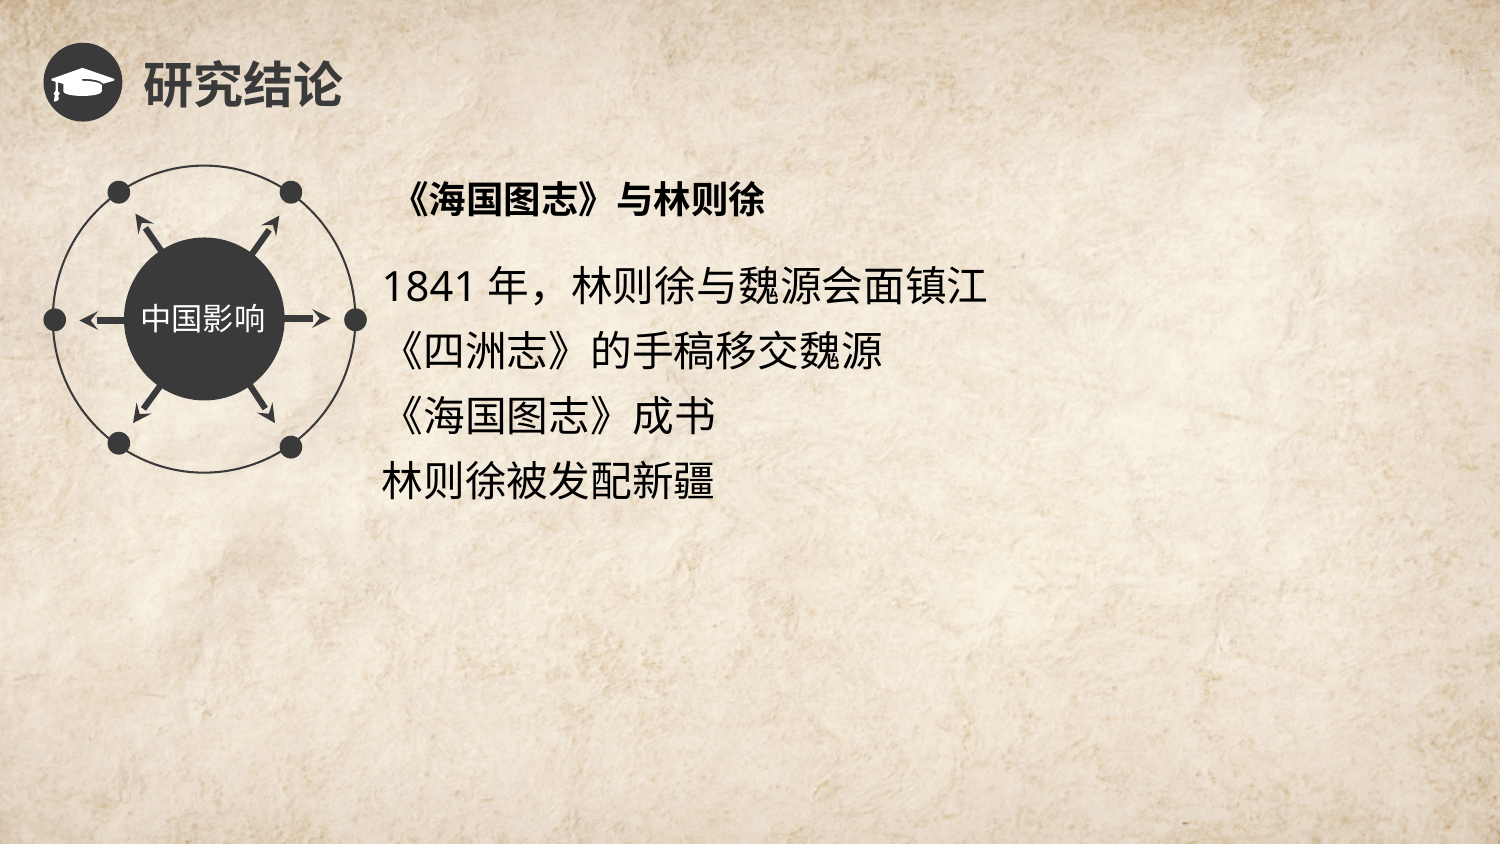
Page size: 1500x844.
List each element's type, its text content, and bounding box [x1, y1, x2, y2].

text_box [123, 237, 285, 401]
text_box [44, 43, 122, 121]
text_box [44, 165, 366, 473]
picture [0, 0, 1500, 844]
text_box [366, 168, 1233, 516]
text_box 研究结论 [128, 46, 411, 121]
